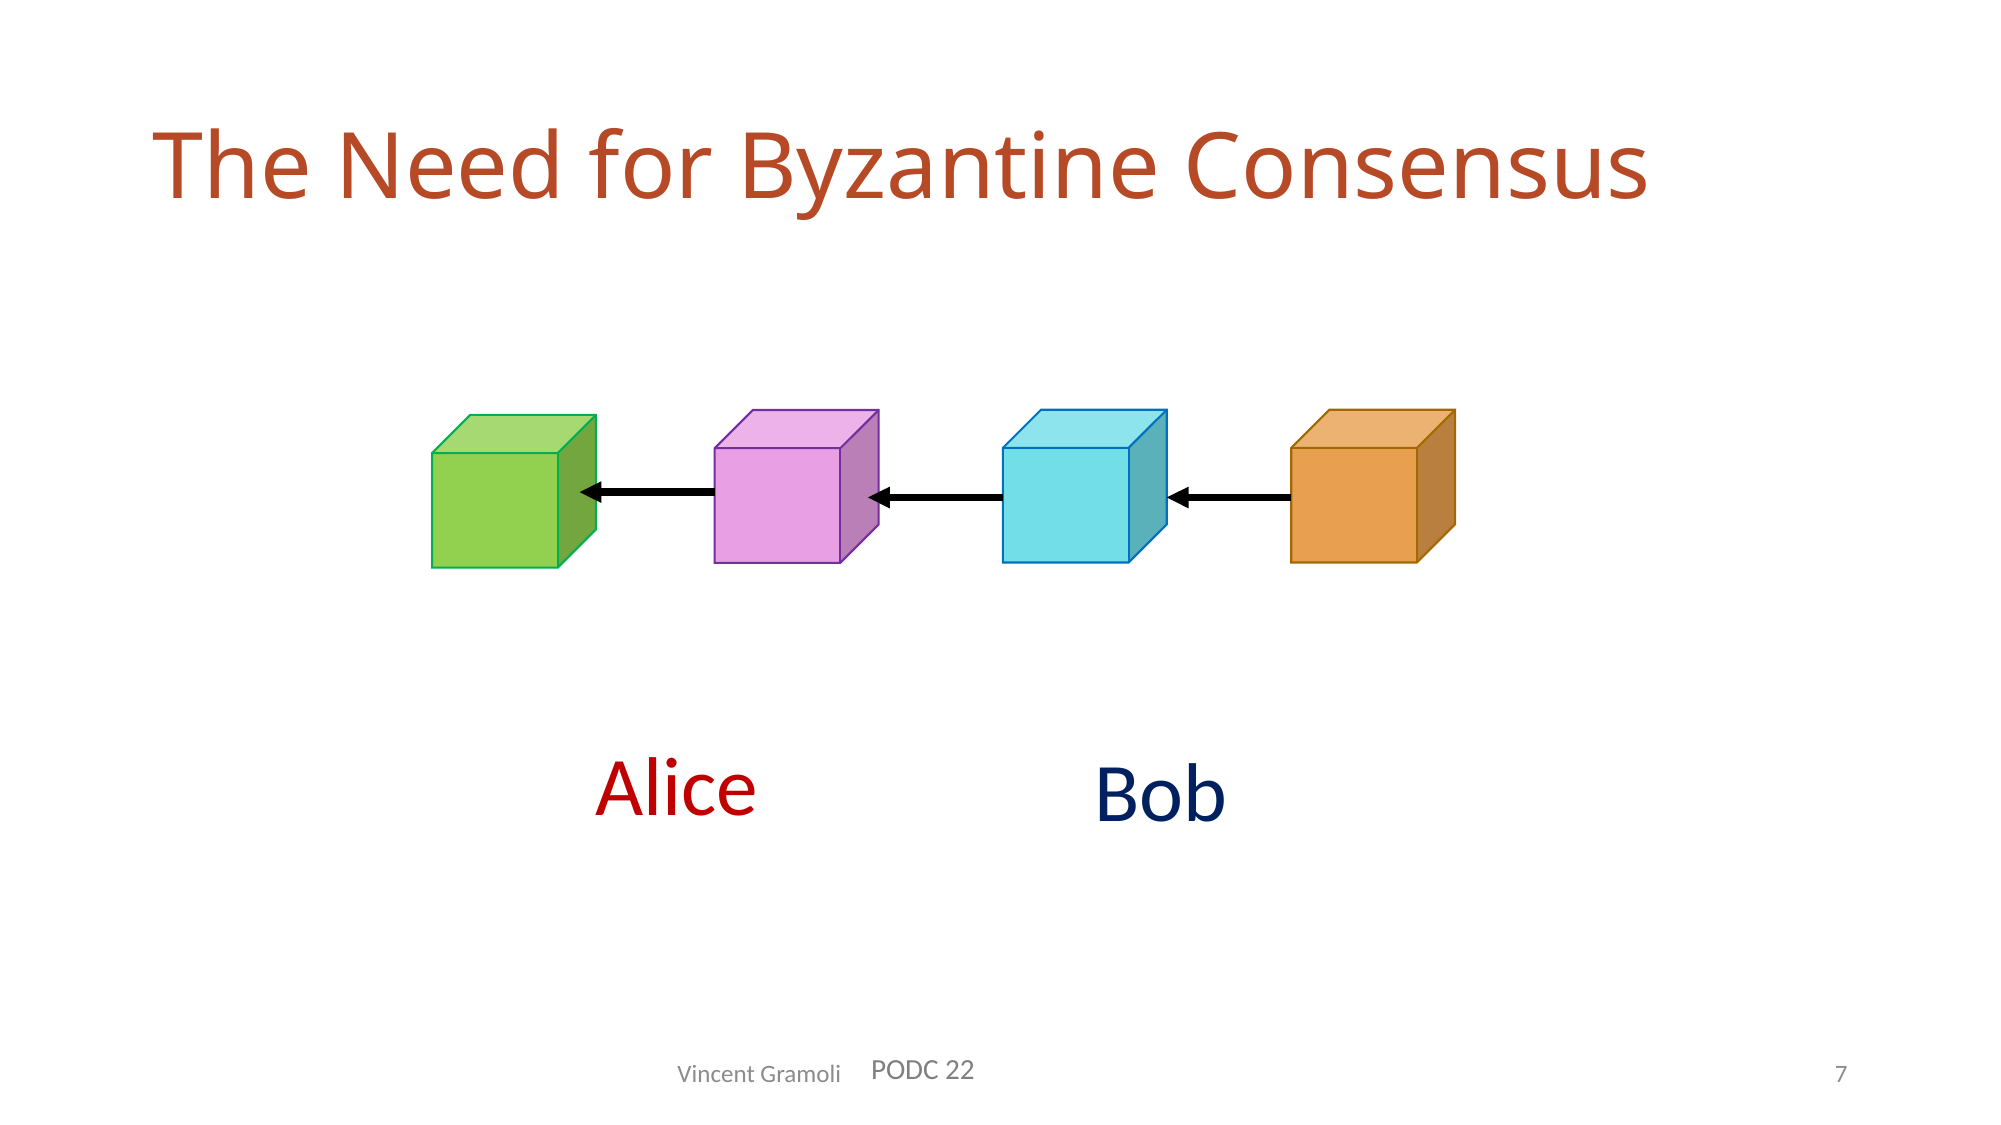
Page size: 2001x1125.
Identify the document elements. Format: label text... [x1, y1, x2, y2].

text_box Bob [1079, 730, 1243, 846]
text_box [431, 413, 597, 569]
slide_number 7 [1412, 1062, 1863, 1103]
text_box [1001, 408, 1168, 564]
text_box [1290, 408, 1457, 564]
footer Vincent Gramoli [662, 1062, 1338, 1103]
text_box Alice [580, 724, 774, 840]
text_box [713, 408, 880, 564]
list [174, 222, 1900, 1062]
title The Need for Byzantine Consensus [137, 59, 1863, 278]
text_box PODC 22 [856, 1042, 997, 1093]
